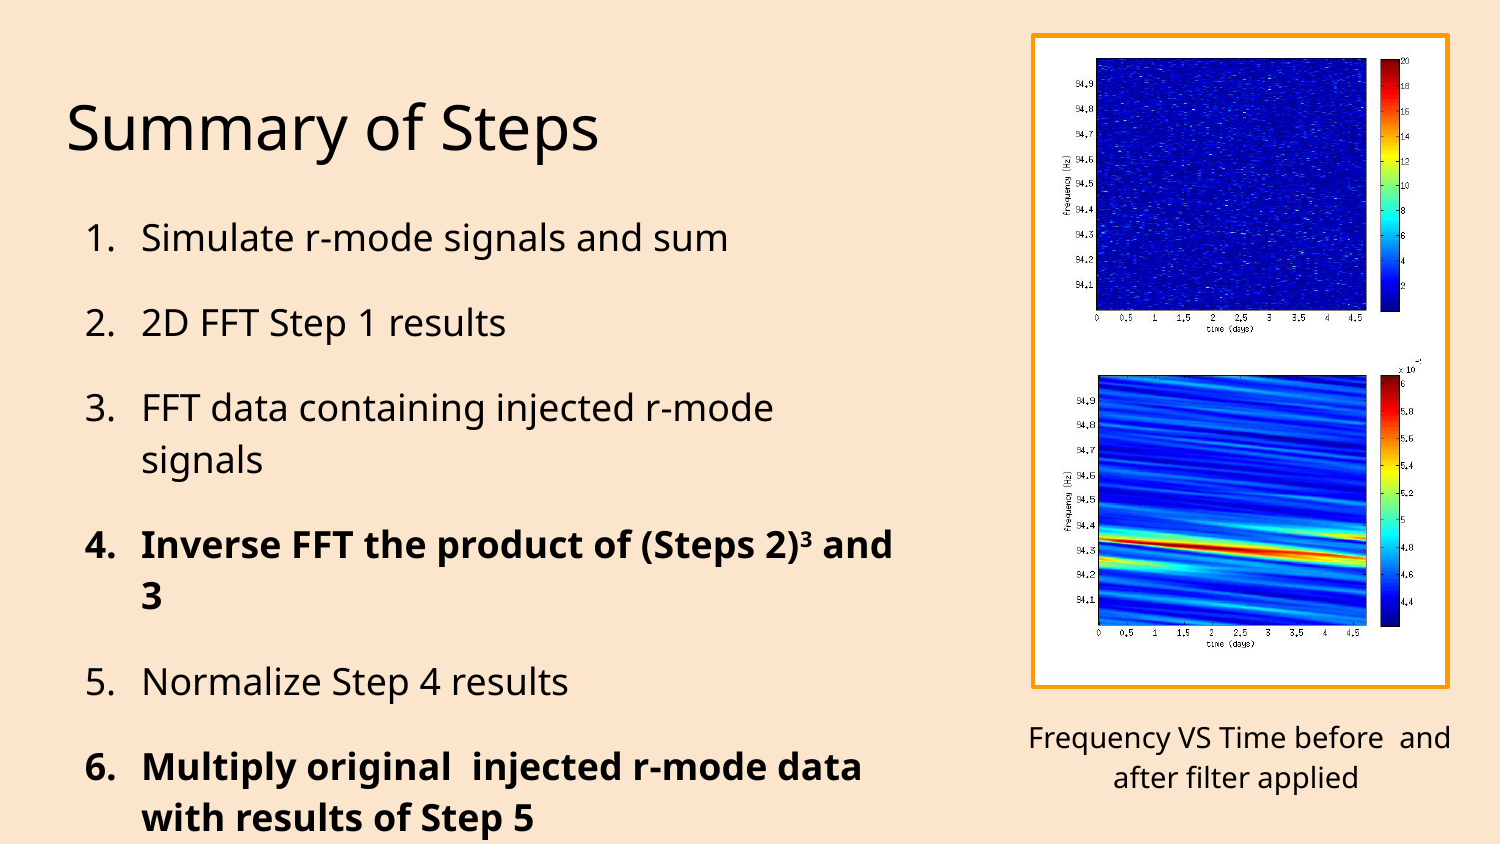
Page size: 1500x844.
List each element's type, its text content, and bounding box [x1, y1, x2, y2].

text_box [1032, 35, 1448, 688]
title Summary of Steps [51, 72, 1027, 174]
subtitle Frequency VS Time before and after filter applied [984, 699, 1496, 777]
list Simulate r-mode signals and sum 2D FFT Step 1 results FFT data containing injected r-mode signals Inverse FFT the product of (Steps 2)3 and 3 Normalize Step 4 results Multiply original injected r-mode data with results of Step 5 [51, 192, 923, 750]
